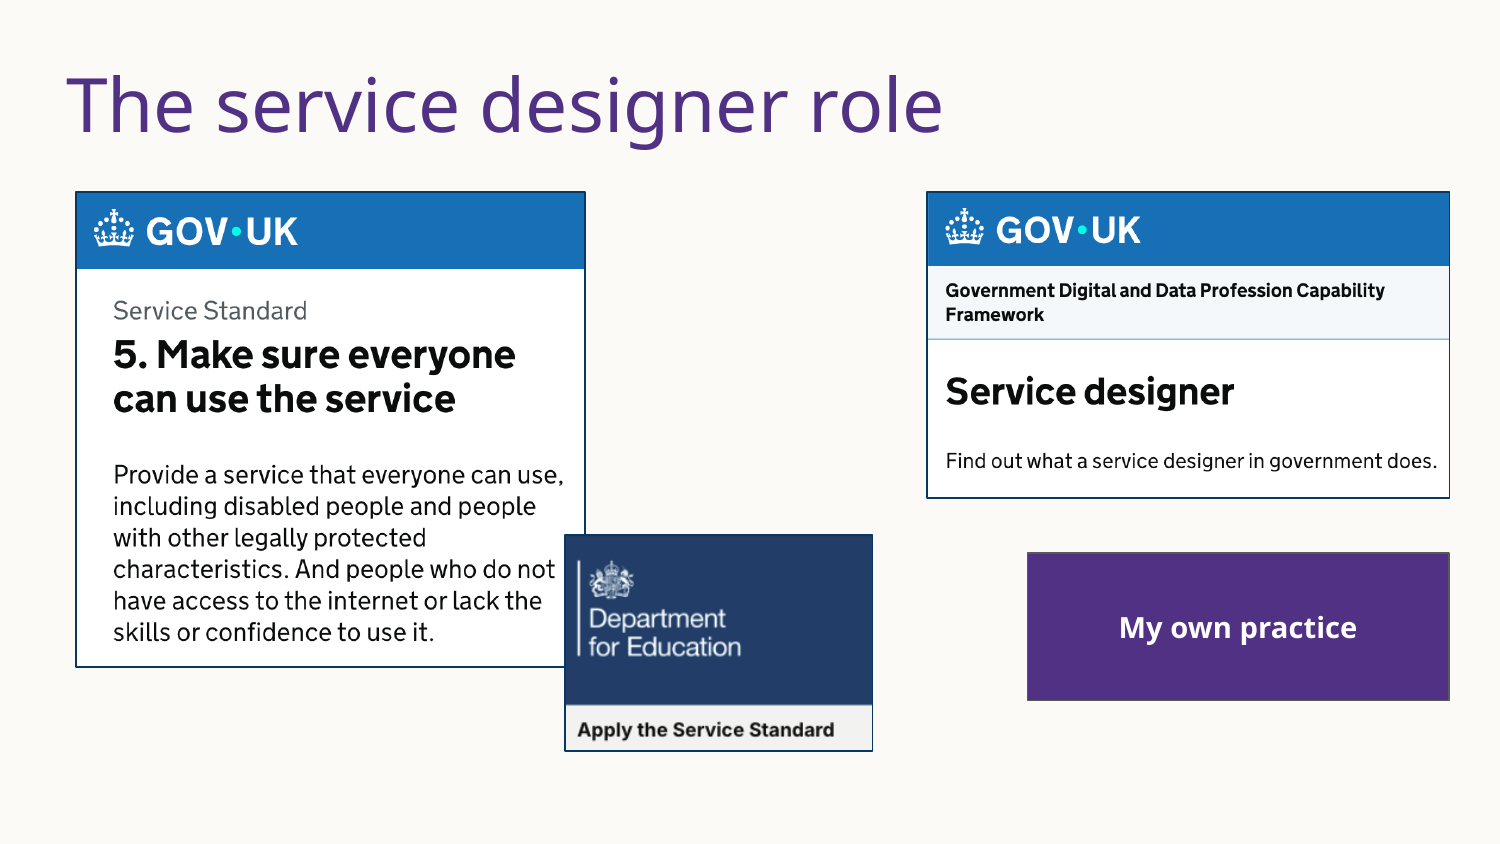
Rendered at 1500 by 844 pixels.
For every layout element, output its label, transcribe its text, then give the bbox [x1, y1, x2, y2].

title The service designer role [51, 42, 1449, 137]
picture [927, 192, 1450, 498]
picture [76, 192, 872, 751]
text_box My own practice [1027, 553, 1449, 701]
